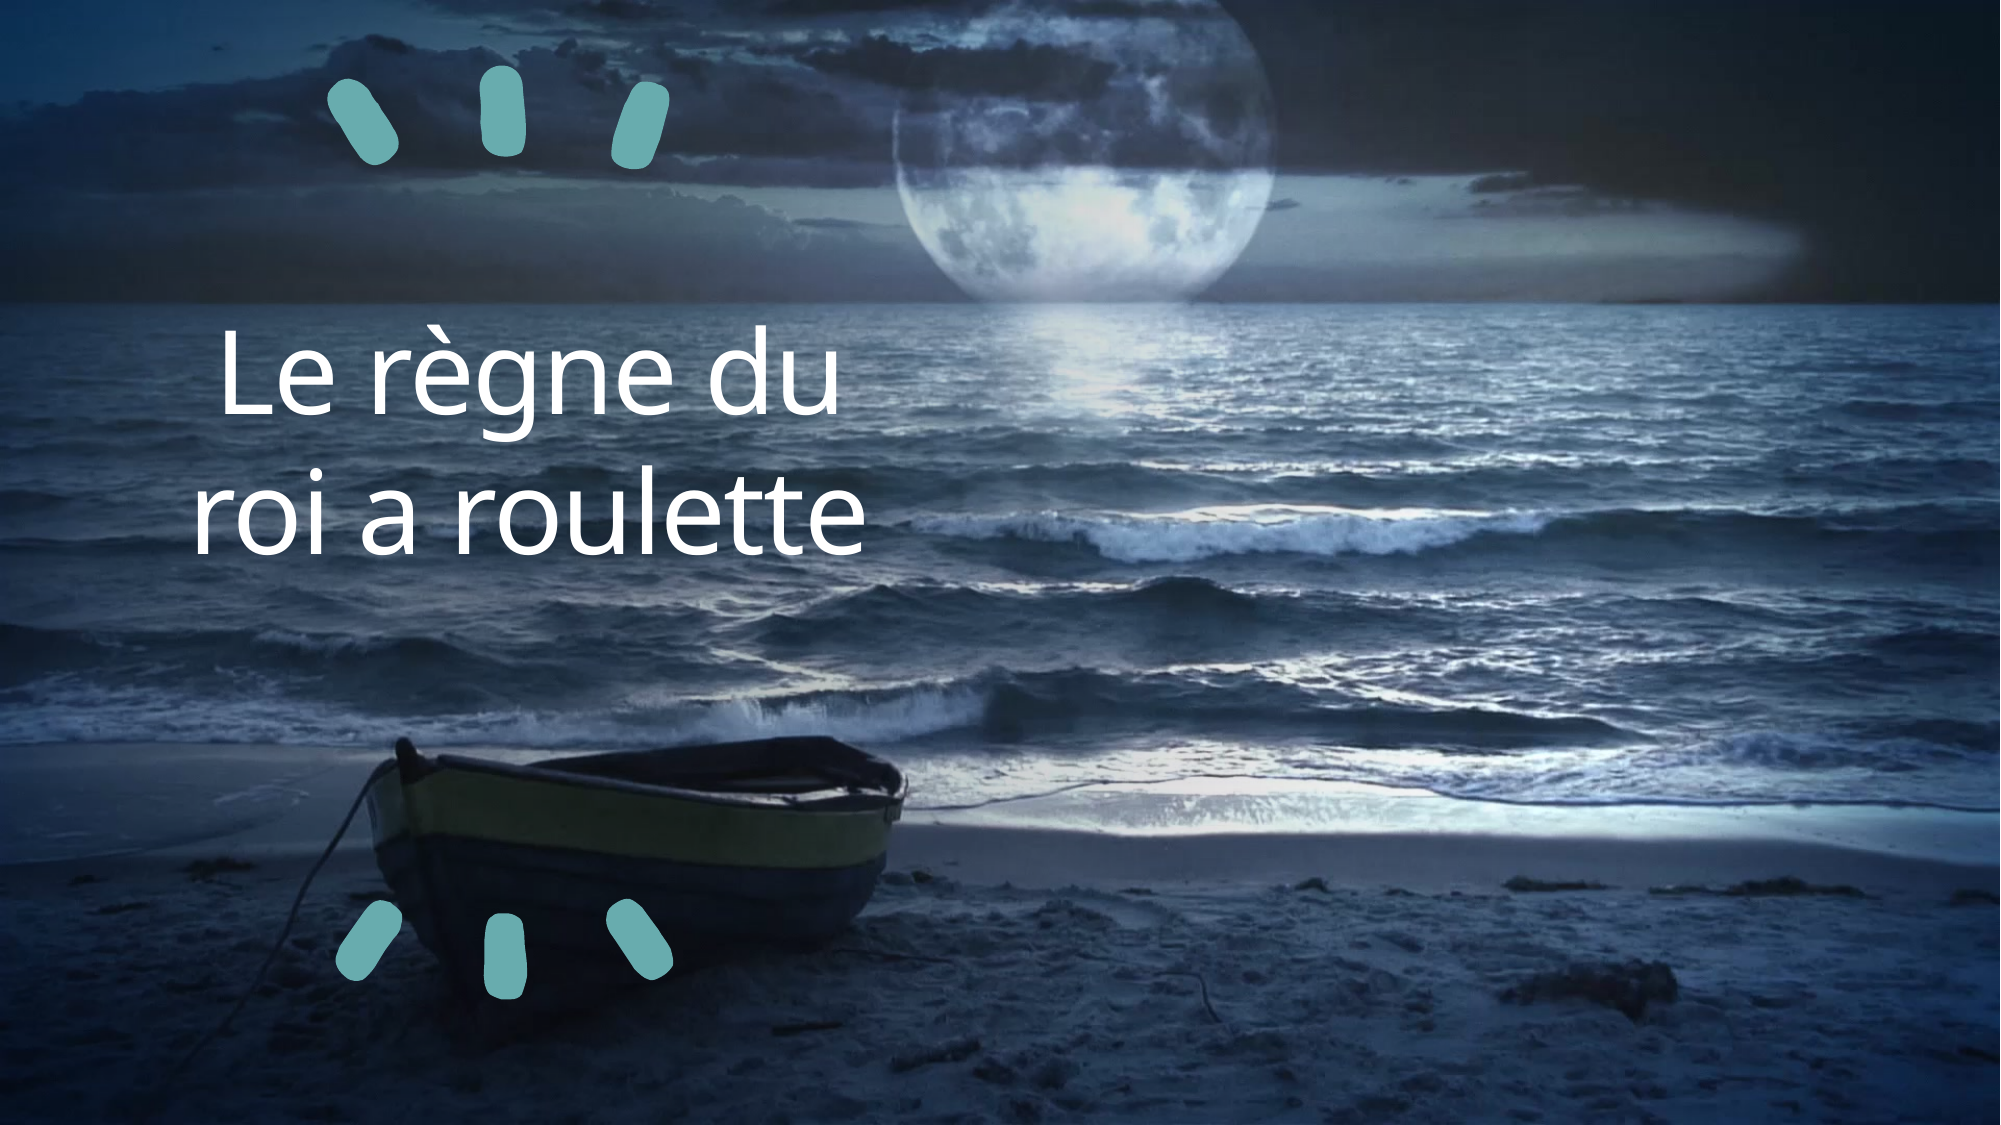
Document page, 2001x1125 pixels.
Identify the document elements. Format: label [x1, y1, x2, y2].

text_box [330, 902, 679, 1000]
text_box [0, 0, 2000, 1125]
text_box [322, 51, 665, 170]
